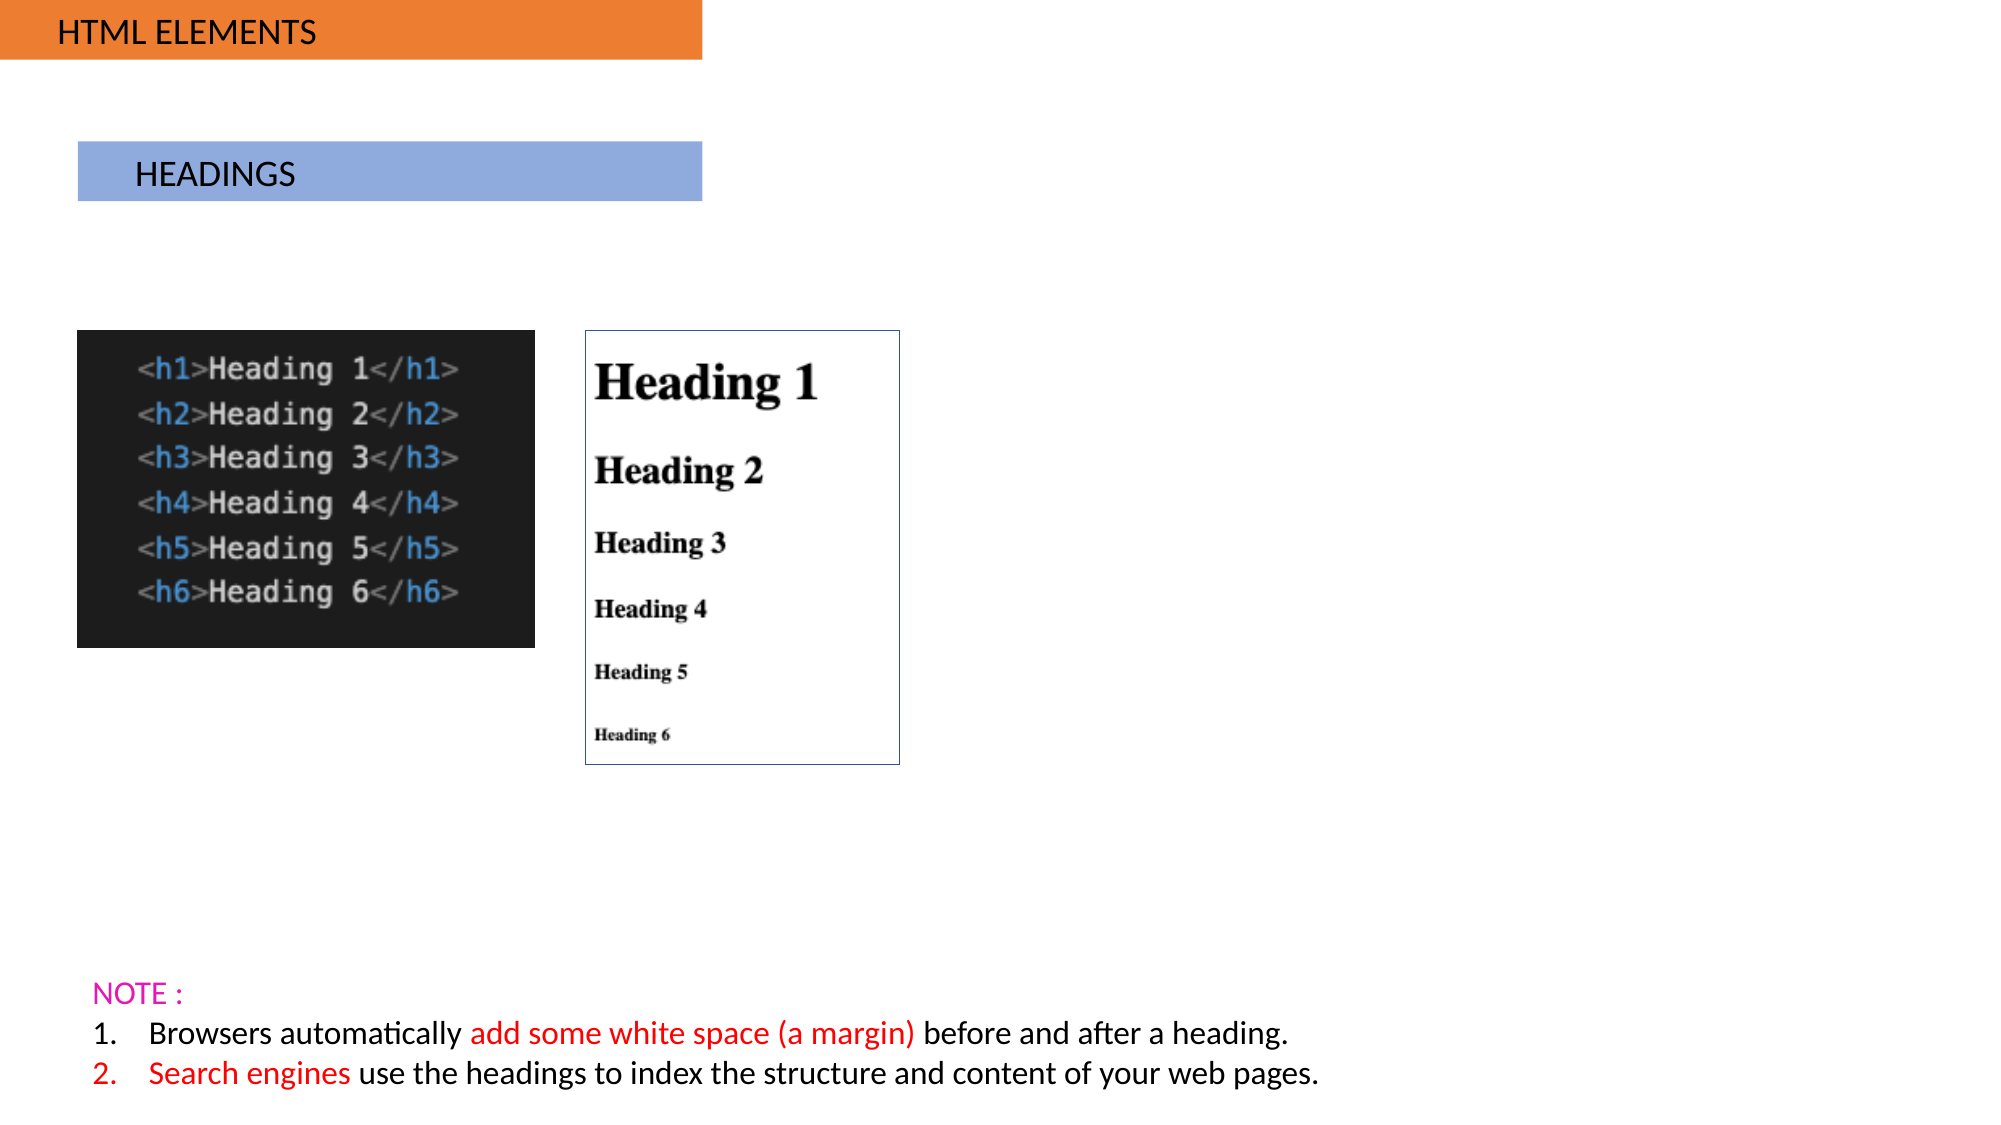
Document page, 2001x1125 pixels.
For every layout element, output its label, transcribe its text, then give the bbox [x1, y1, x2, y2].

text_box NOTE : Browsers automatically add some white space (a margin) before and after a heading. Search engines use the headings to index the structure and content of your web pages. [77, 963, 1691, 1099]
text_box HEADINGS [77, 141, 703, 202]
picture [585, 330, 900, 765]
text_box HTML ELEMENTS [0, 0, 703, 60]
picture [77, 330, 536, 648]
